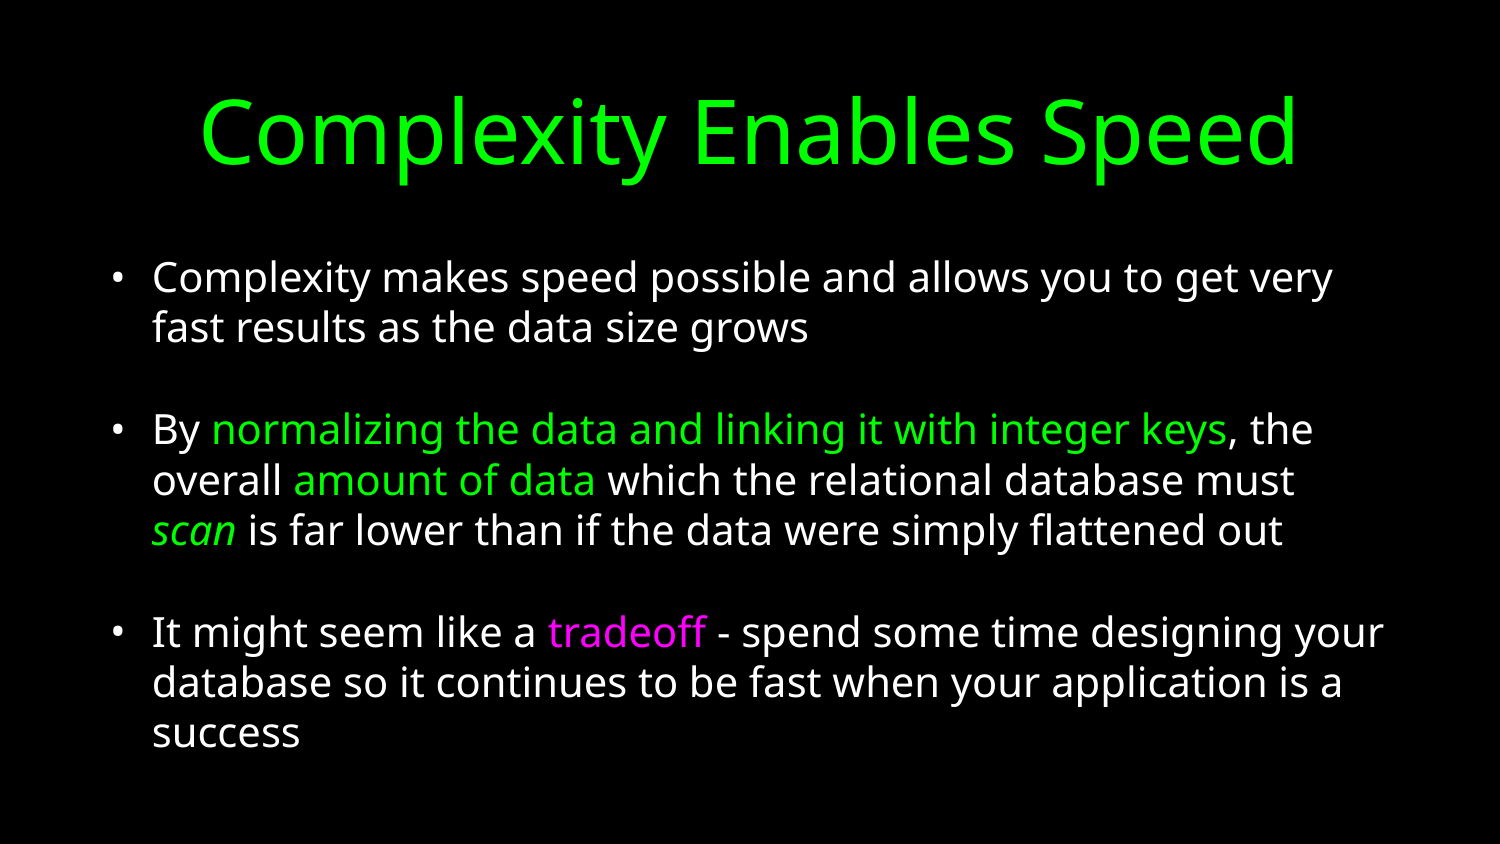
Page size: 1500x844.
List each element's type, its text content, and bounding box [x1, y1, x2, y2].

title Complexity Enables Speed [106, 22, 1393, 235]
list Complexity makes speed possible and allows you to get very fast results as the data size grows By normalizing the data and linking it with integer keys, the overall amount of data which the relational database must scan is far lower than if the data were simply flattened out It might seem like a tradeoff - spend some time designing your database so it continues to be fast when your application is a success [106, 240, 1393, 767]
